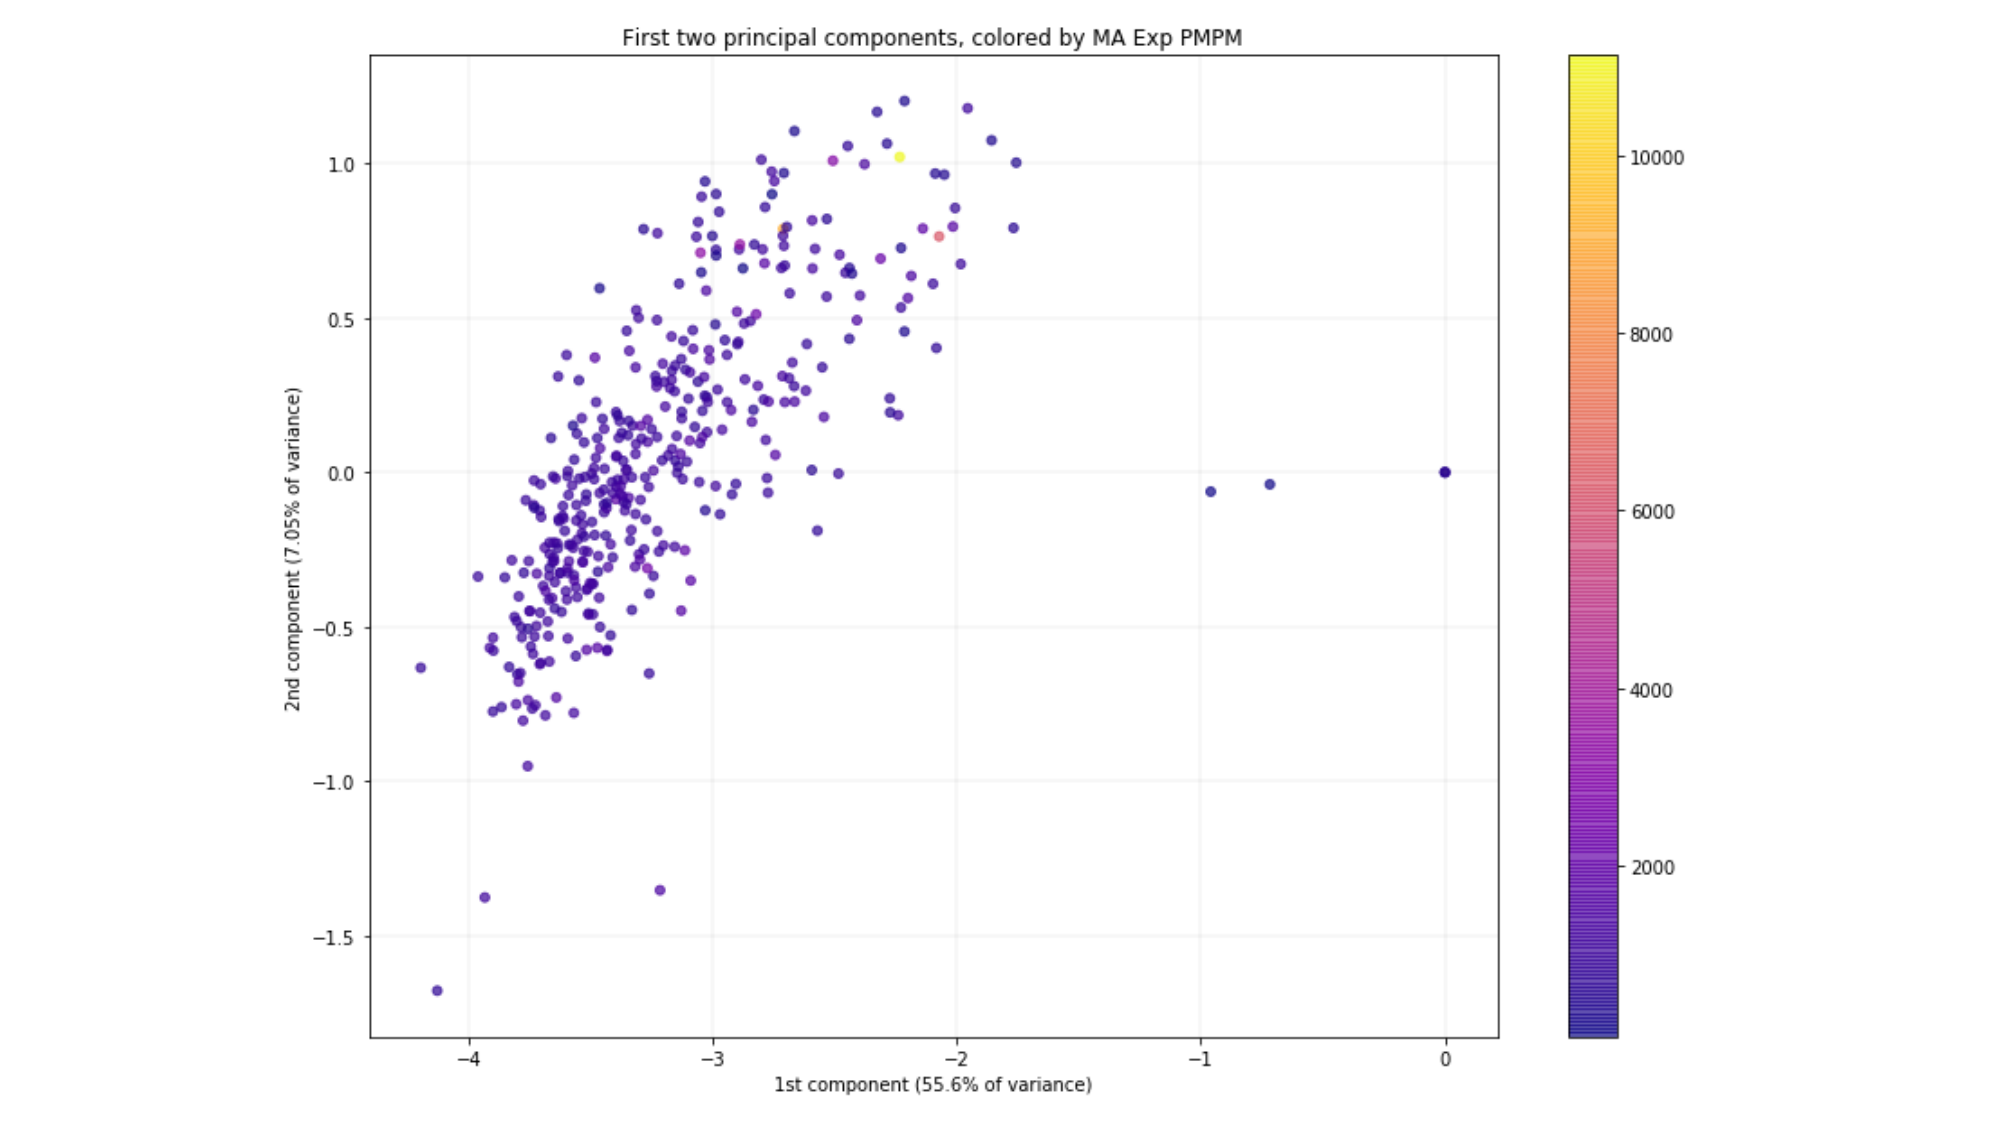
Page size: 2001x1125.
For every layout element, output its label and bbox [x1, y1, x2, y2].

picture [276, 8, 1724, 1117]
